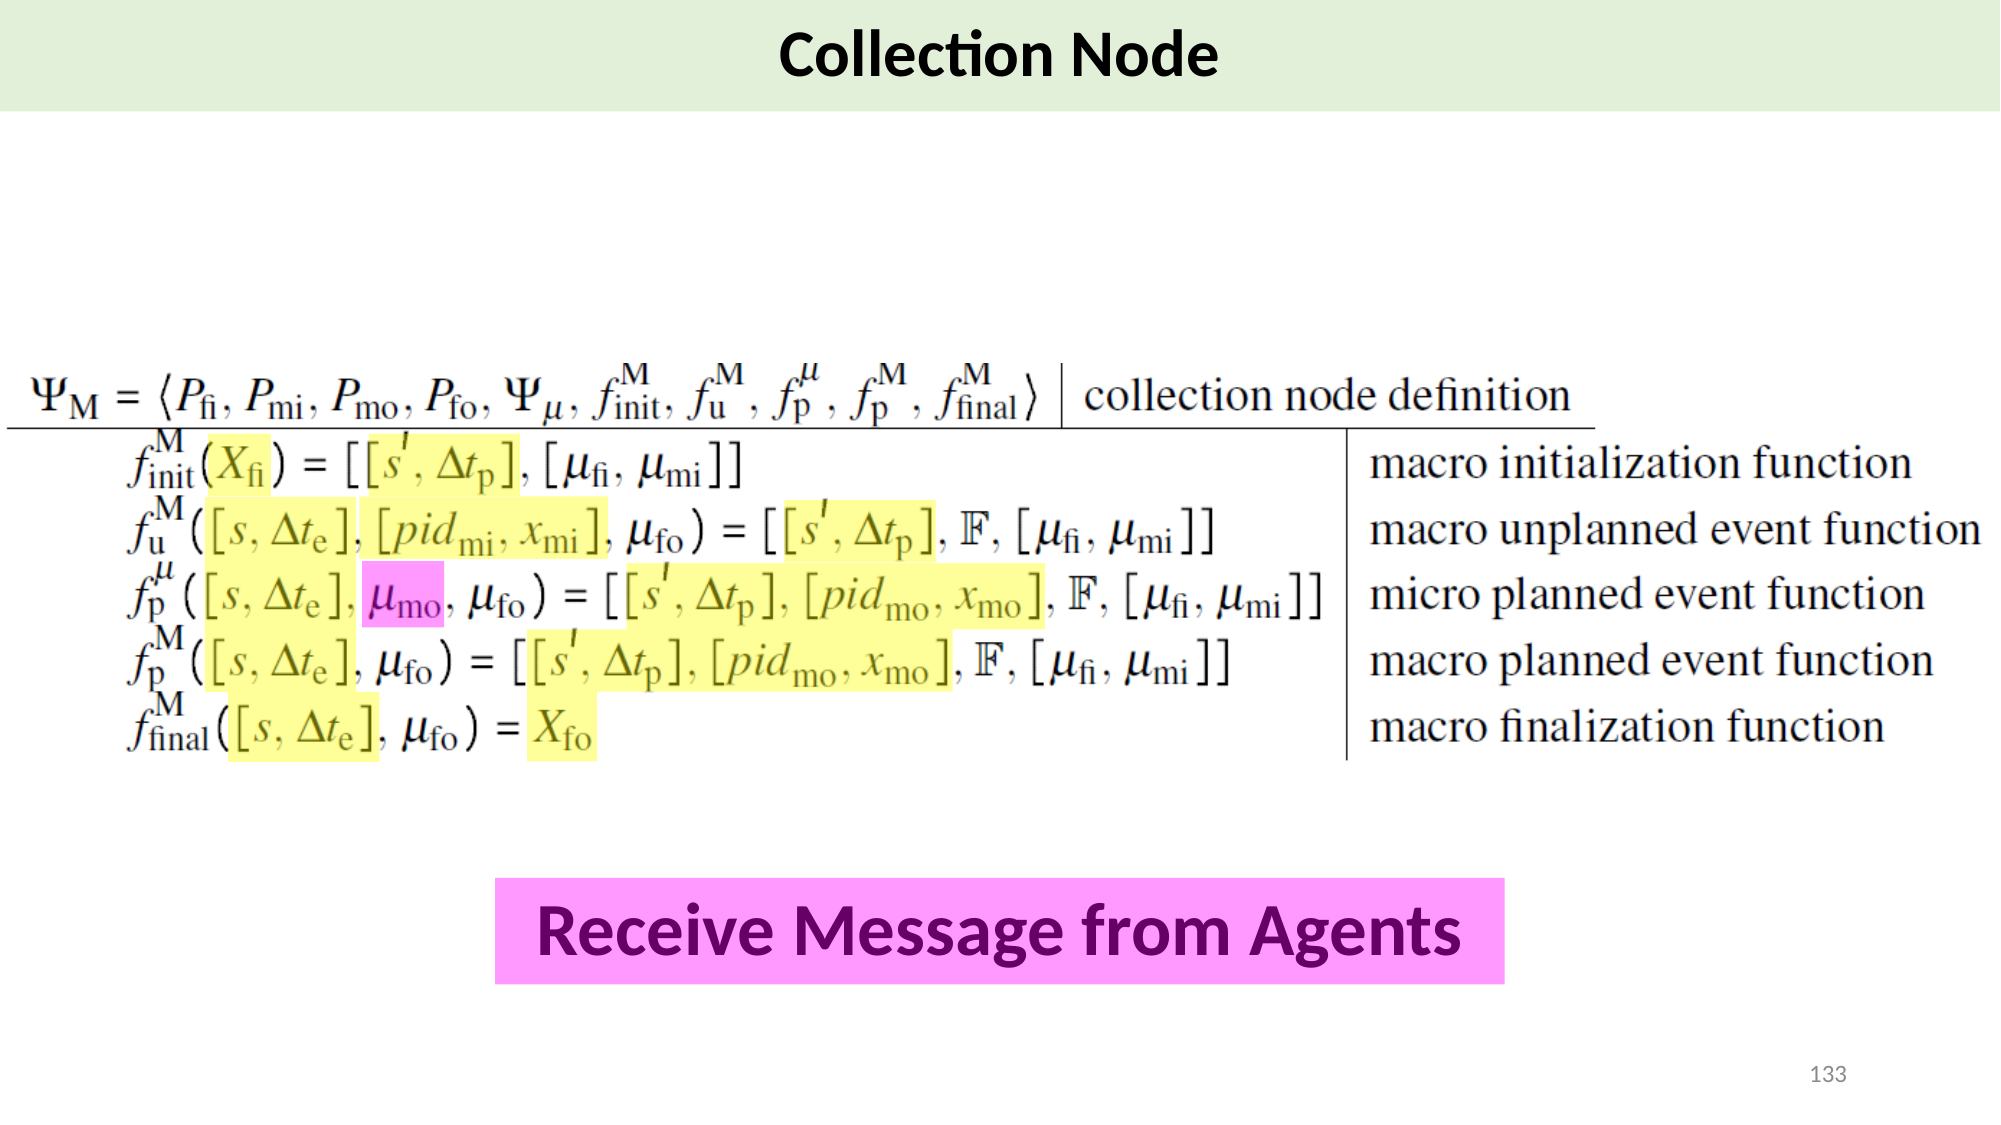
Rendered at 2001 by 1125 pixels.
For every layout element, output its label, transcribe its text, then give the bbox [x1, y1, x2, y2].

text_box [0, 0, 2000, 113]
text_box Collection Node [686, 0, 1314, 111]
slide_number 133 [1412, 1042, 1863, 1103]
text_box Receive Message from Agents [495, 877, 1505, 985]
picture [0, 362, 2000, 762]
